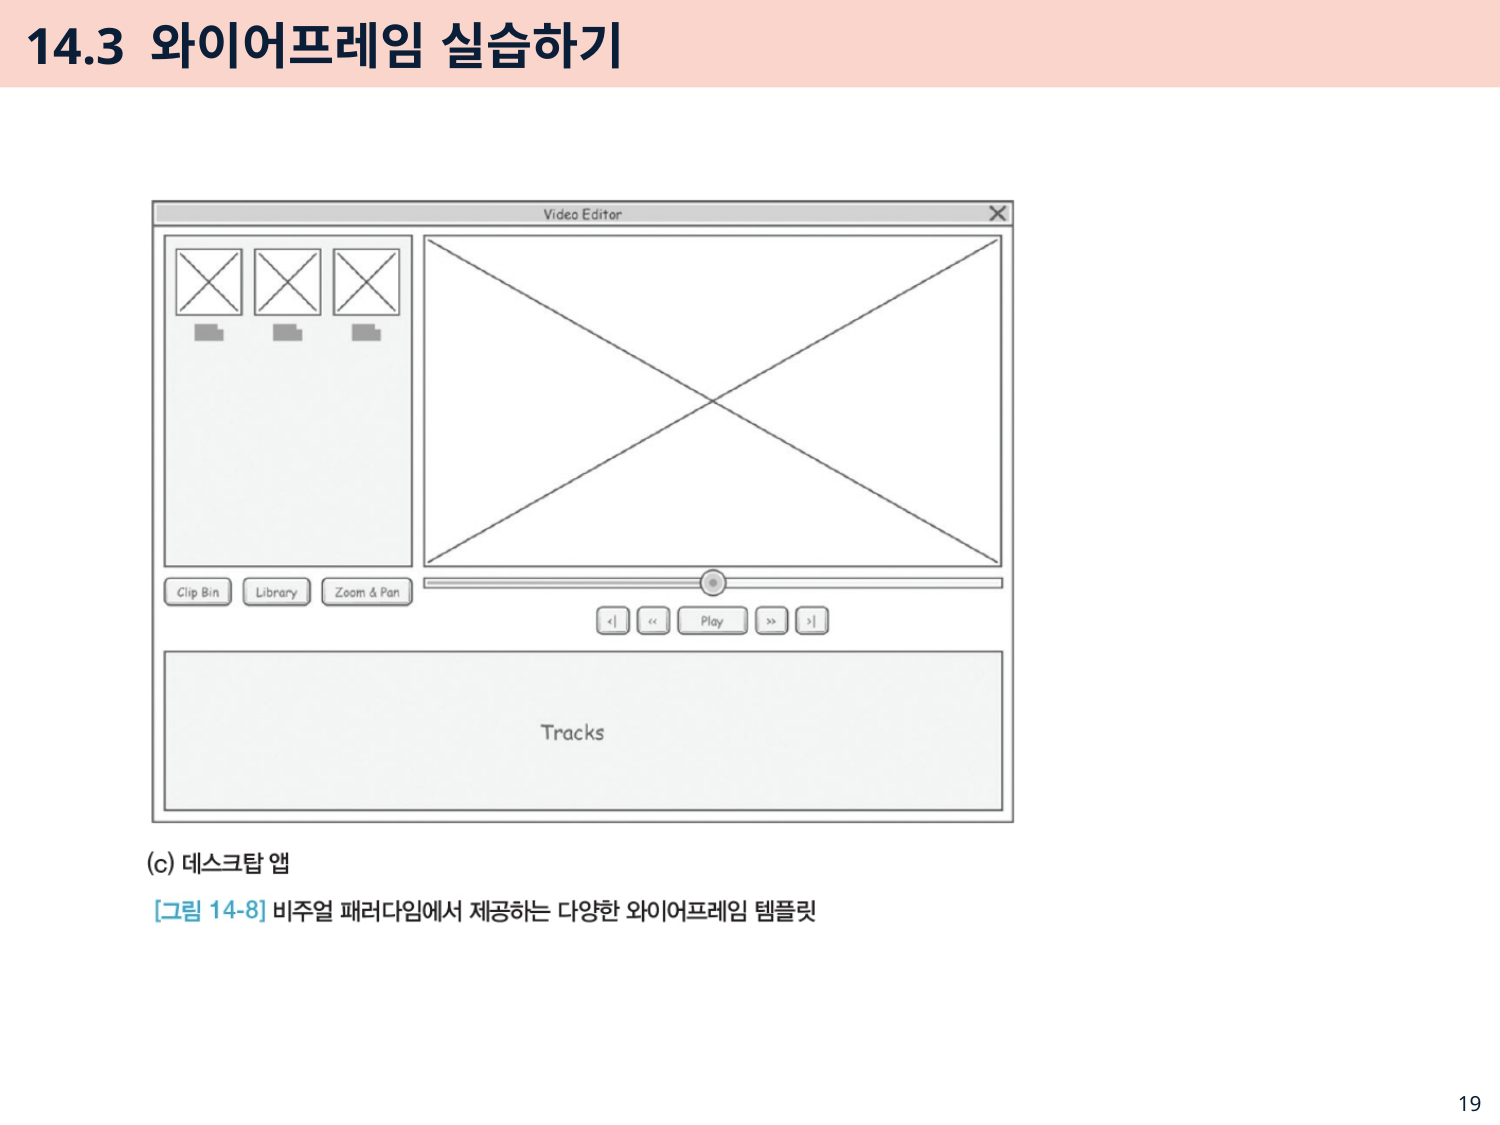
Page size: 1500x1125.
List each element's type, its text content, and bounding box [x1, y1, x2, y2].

picture [144, 196, 1017, 929]
title 14.3 와이어프레임 실습하기 [10, 5, 1288, 84]
